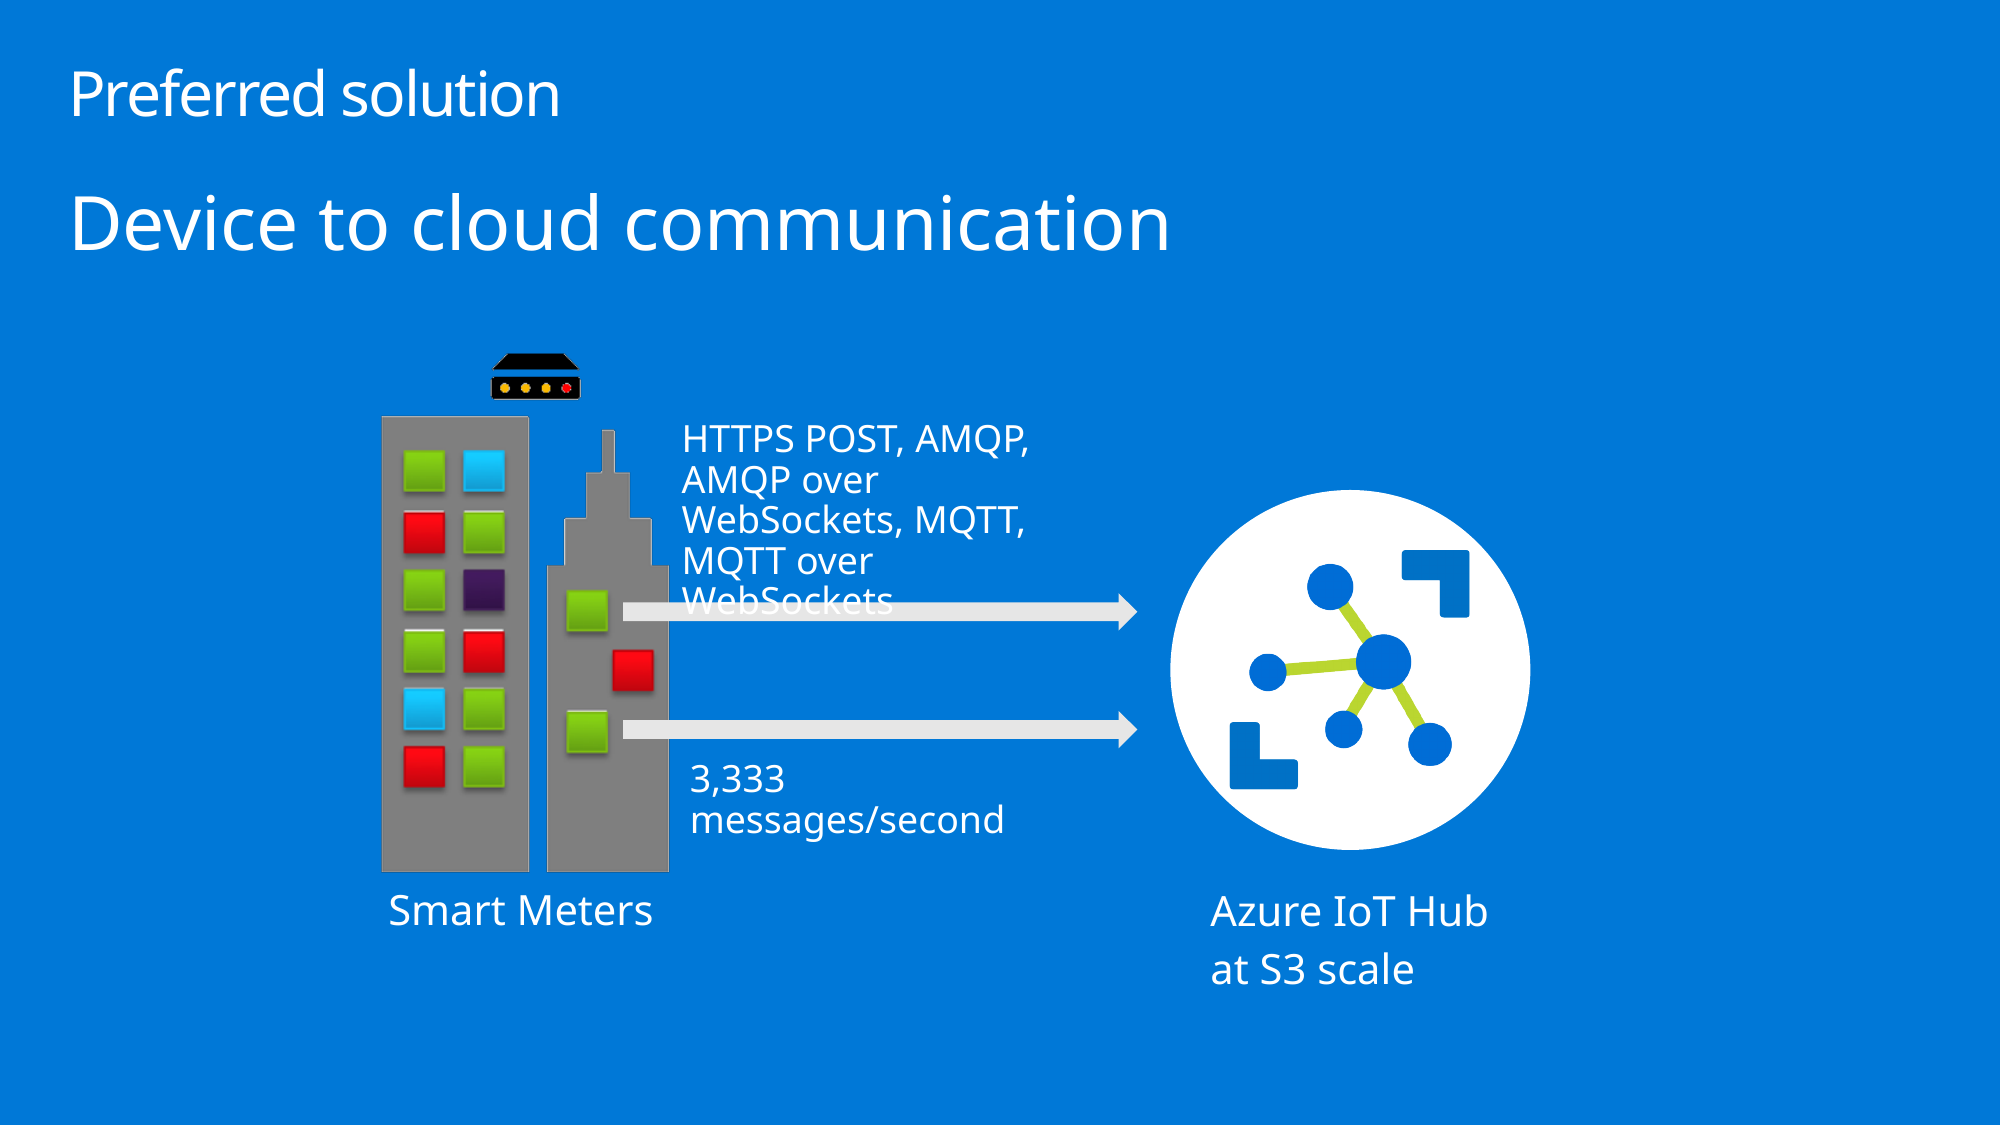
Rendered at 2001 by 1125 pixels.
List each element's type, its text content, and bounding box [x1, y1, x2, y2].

title Preferred solution [44, 47, 1957, 196]
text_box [369, 349, 1531, 1019]
list Device to cloud communication [44, 171, 1202, 327]
